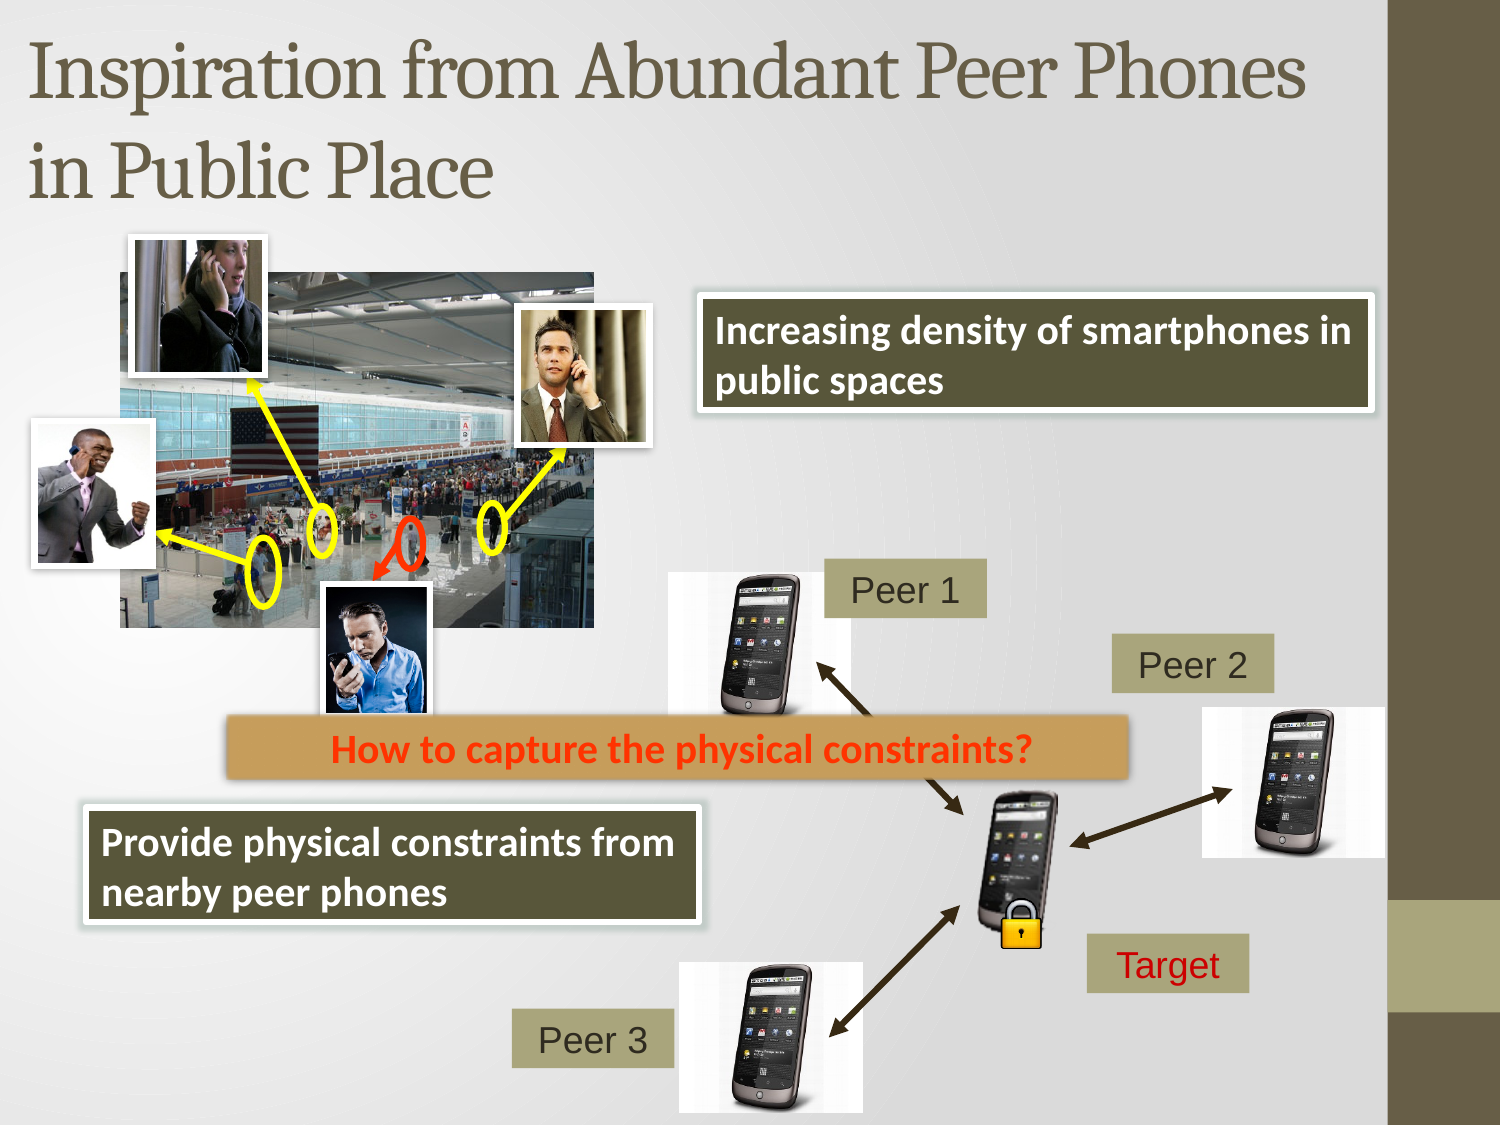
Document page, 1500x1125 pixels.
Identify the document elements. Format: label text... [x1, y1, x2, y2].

picture [977, 788, 1058, 949]
text_box How to capture the physical constraints? [230, 719, 664, 777]
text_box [667, 571, 1386, 1113]
text_box Provide physical constraints from nearby peer phones [83, 804, 664, 925]
picture [36, 239, 647, 714]
text_box Peer 3 [511, 1008, 664, 1069]
text_box Inspiration from Abundant Peer Phones in Public Place [12, 7, 1400, 223]
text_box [151, 373, 569, 608]
text_box Increasing density of smartphones in public spaces [697, 292, 1375, 413]
text_box Peer 1 [824, 558, 987, 564]
